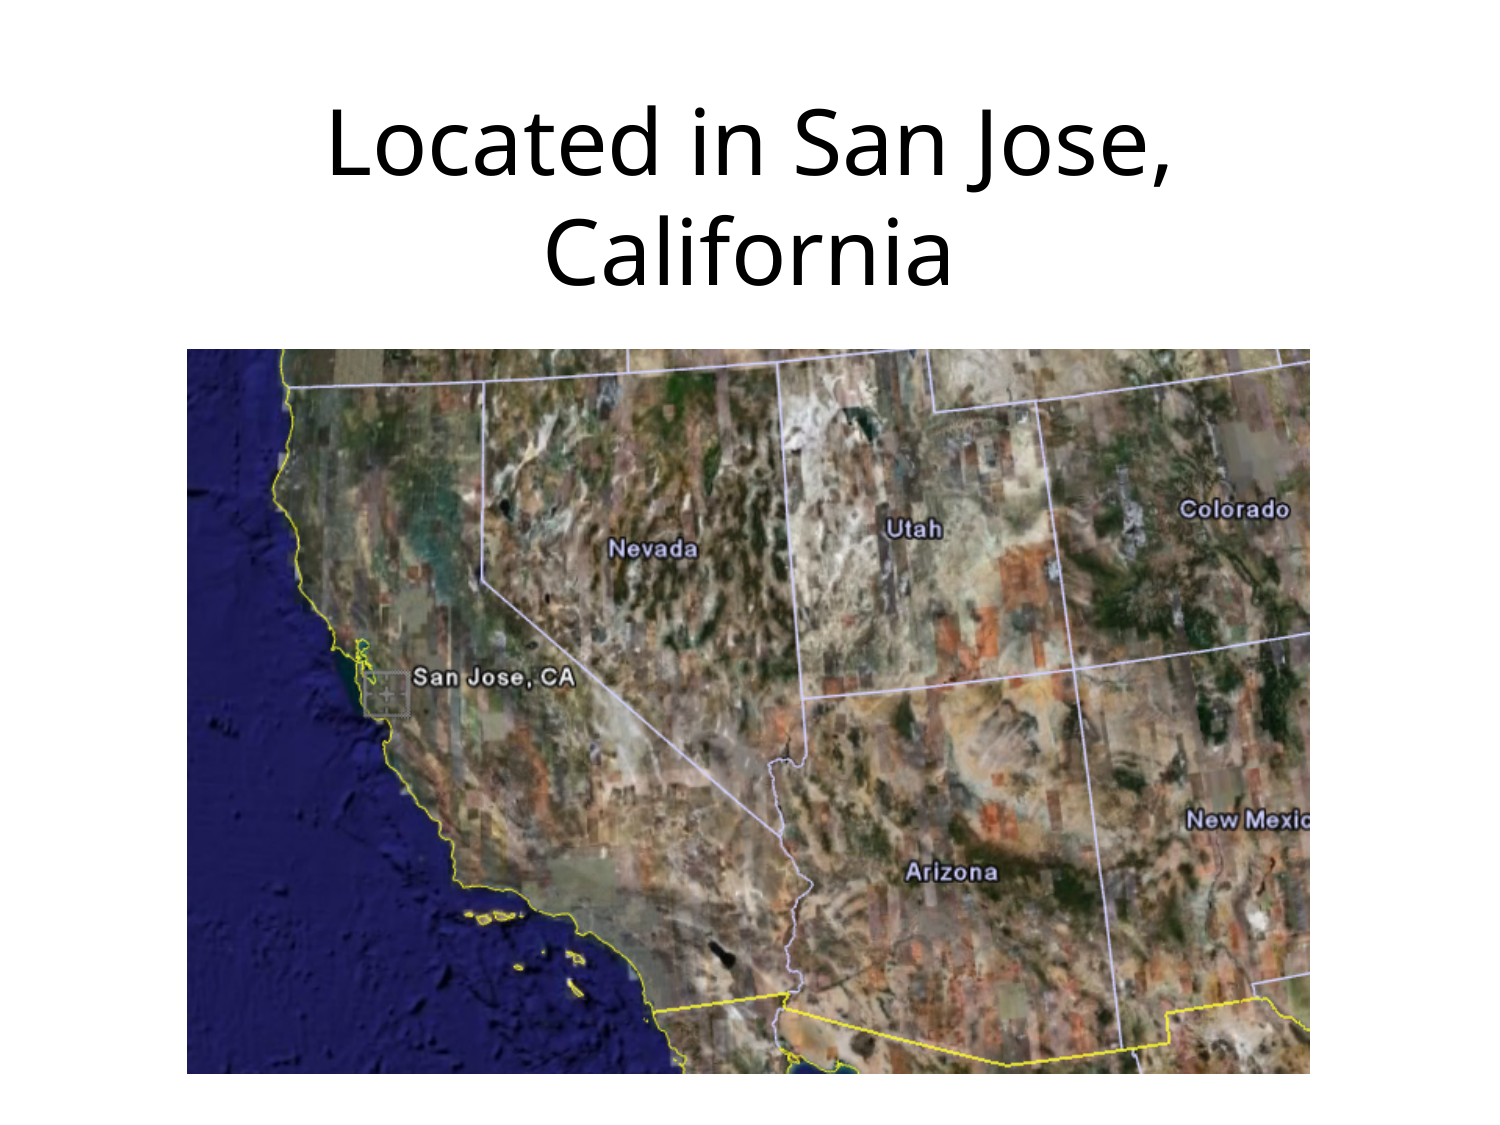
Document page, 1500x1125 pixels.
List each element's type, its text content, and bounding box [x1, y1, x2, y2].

title Located in San Jose, California [112, 99, 1388, 288]
picture [187, 349, 1310, 1074]
